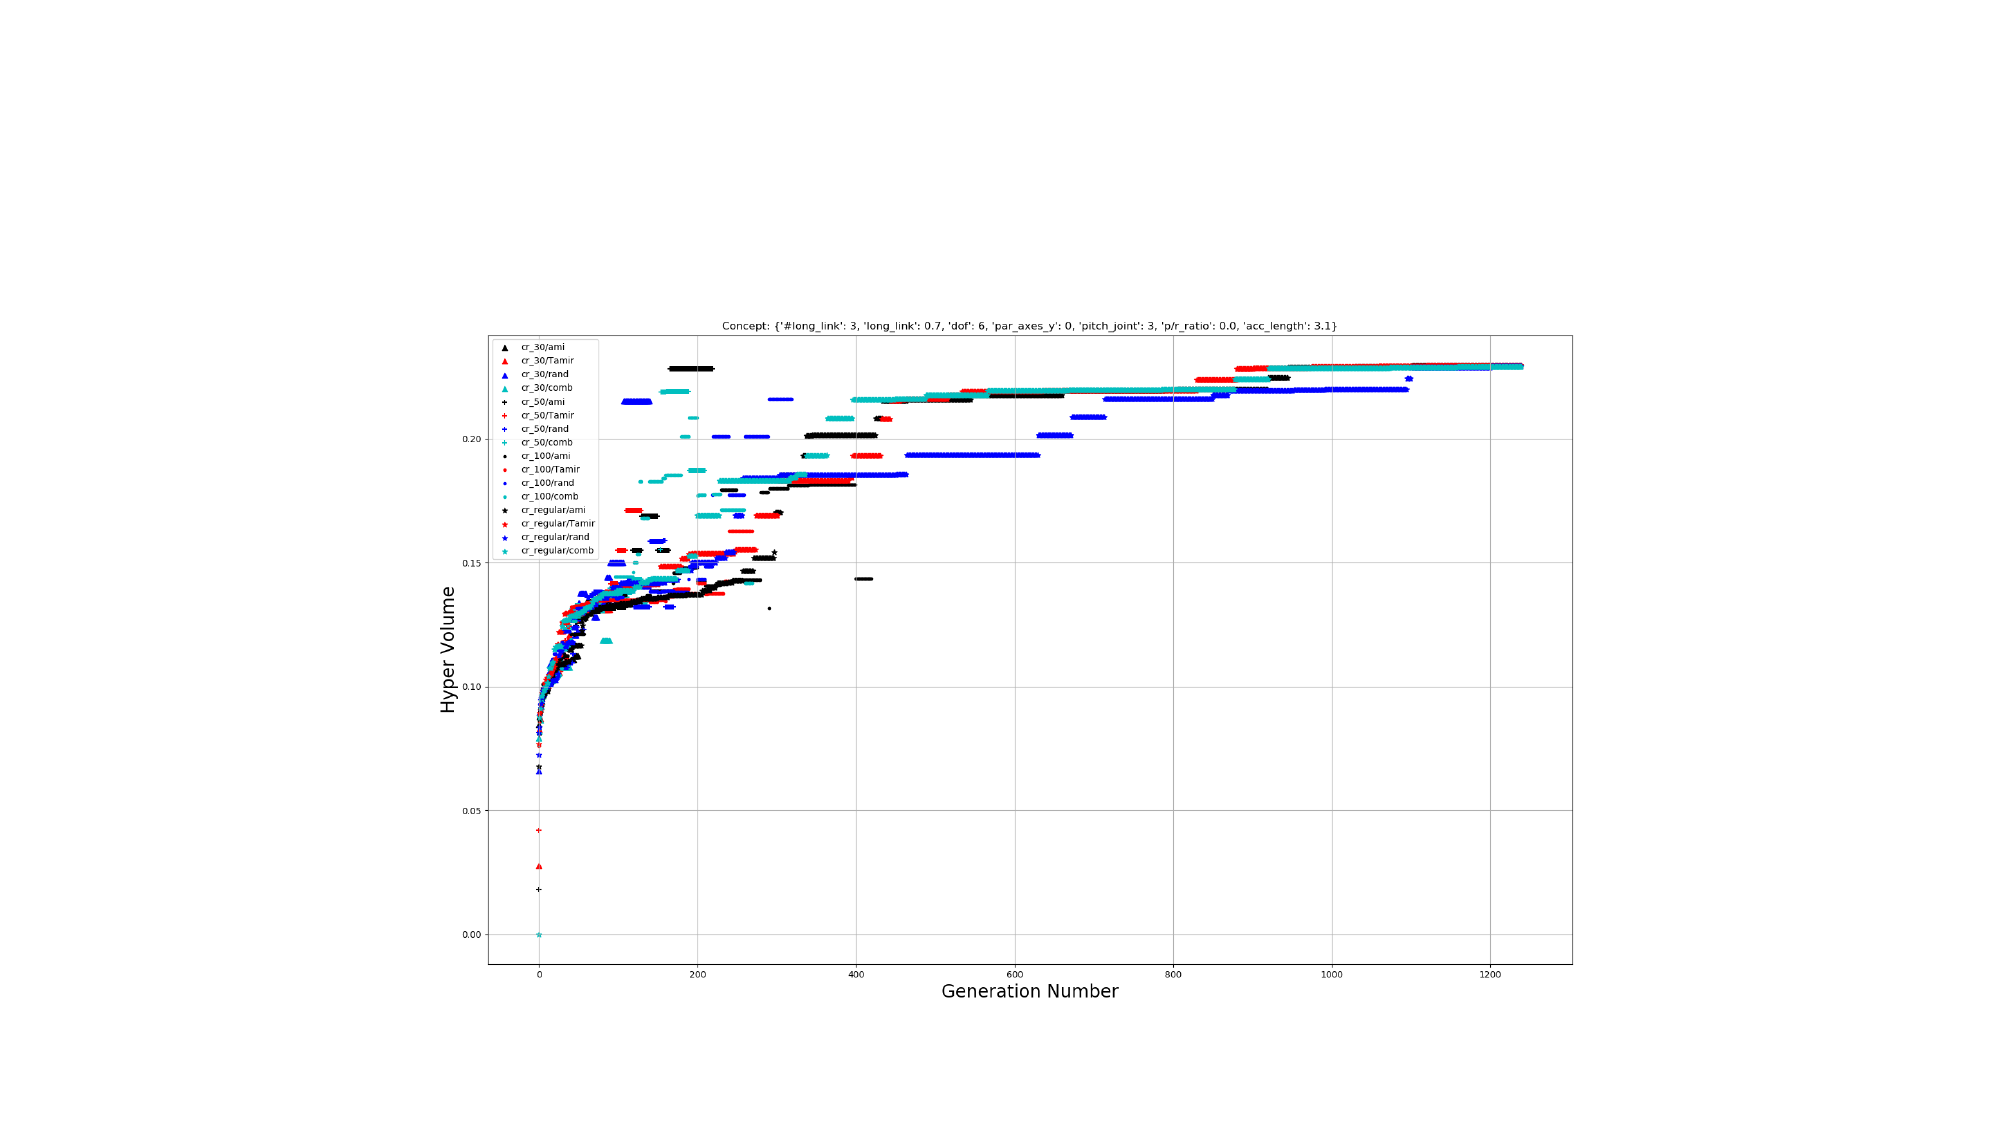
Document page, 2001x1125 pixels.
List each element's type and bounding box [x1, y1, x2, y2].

list [404, 299, 1596, 1014]
